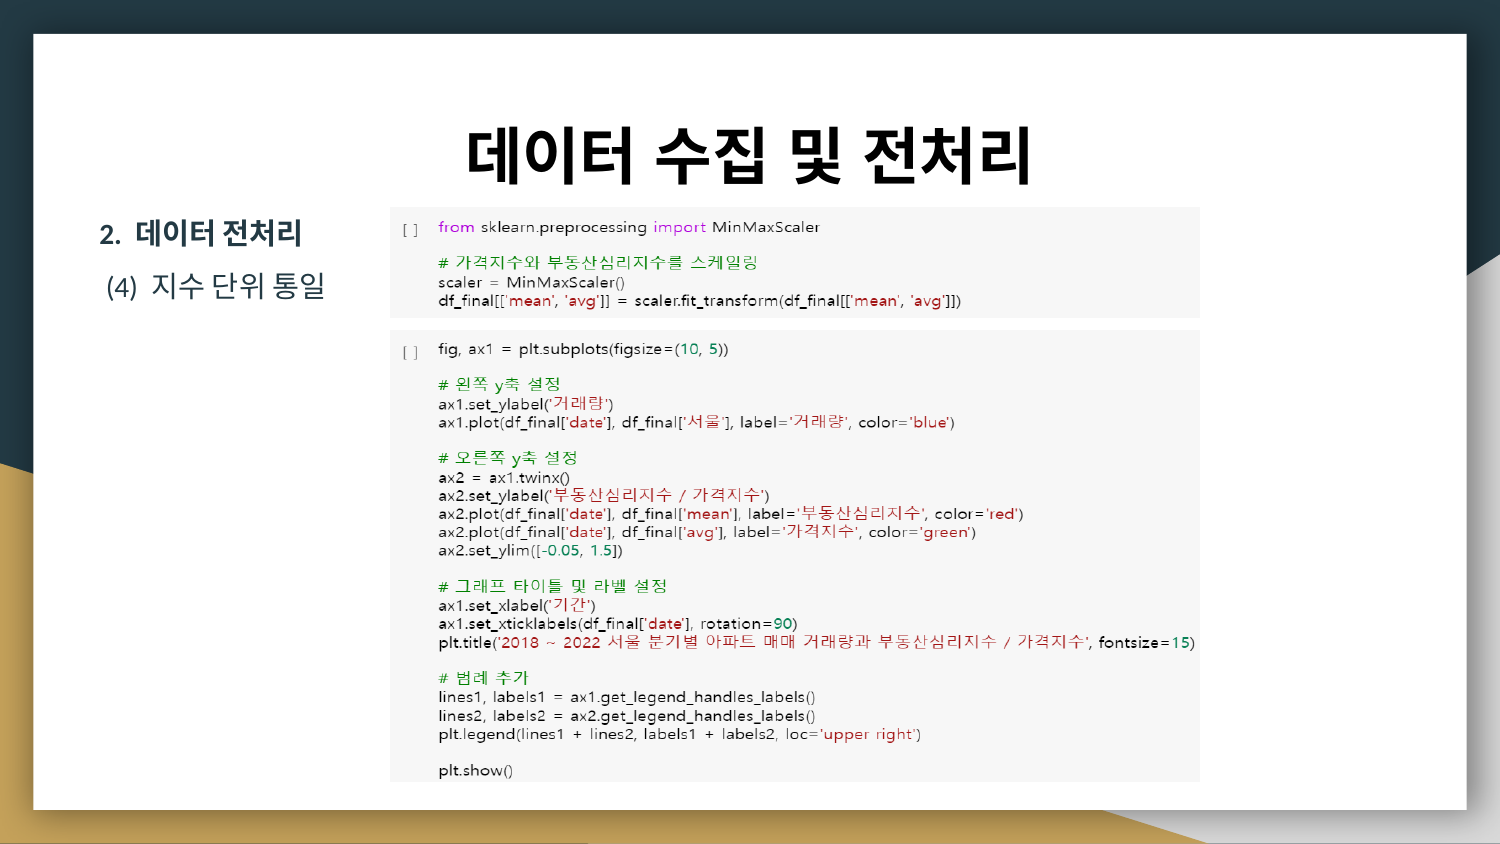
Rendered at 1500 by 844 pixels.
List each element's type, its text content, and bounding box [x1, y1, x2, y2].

title 데이터 수집 및 전처리 [134, 76, 1366, 233]
picture [390, 207, 1200, 782]
list 2. 데이터 전처리 (4) 지수 단위 통일 [84, 182, 1316, 616]
